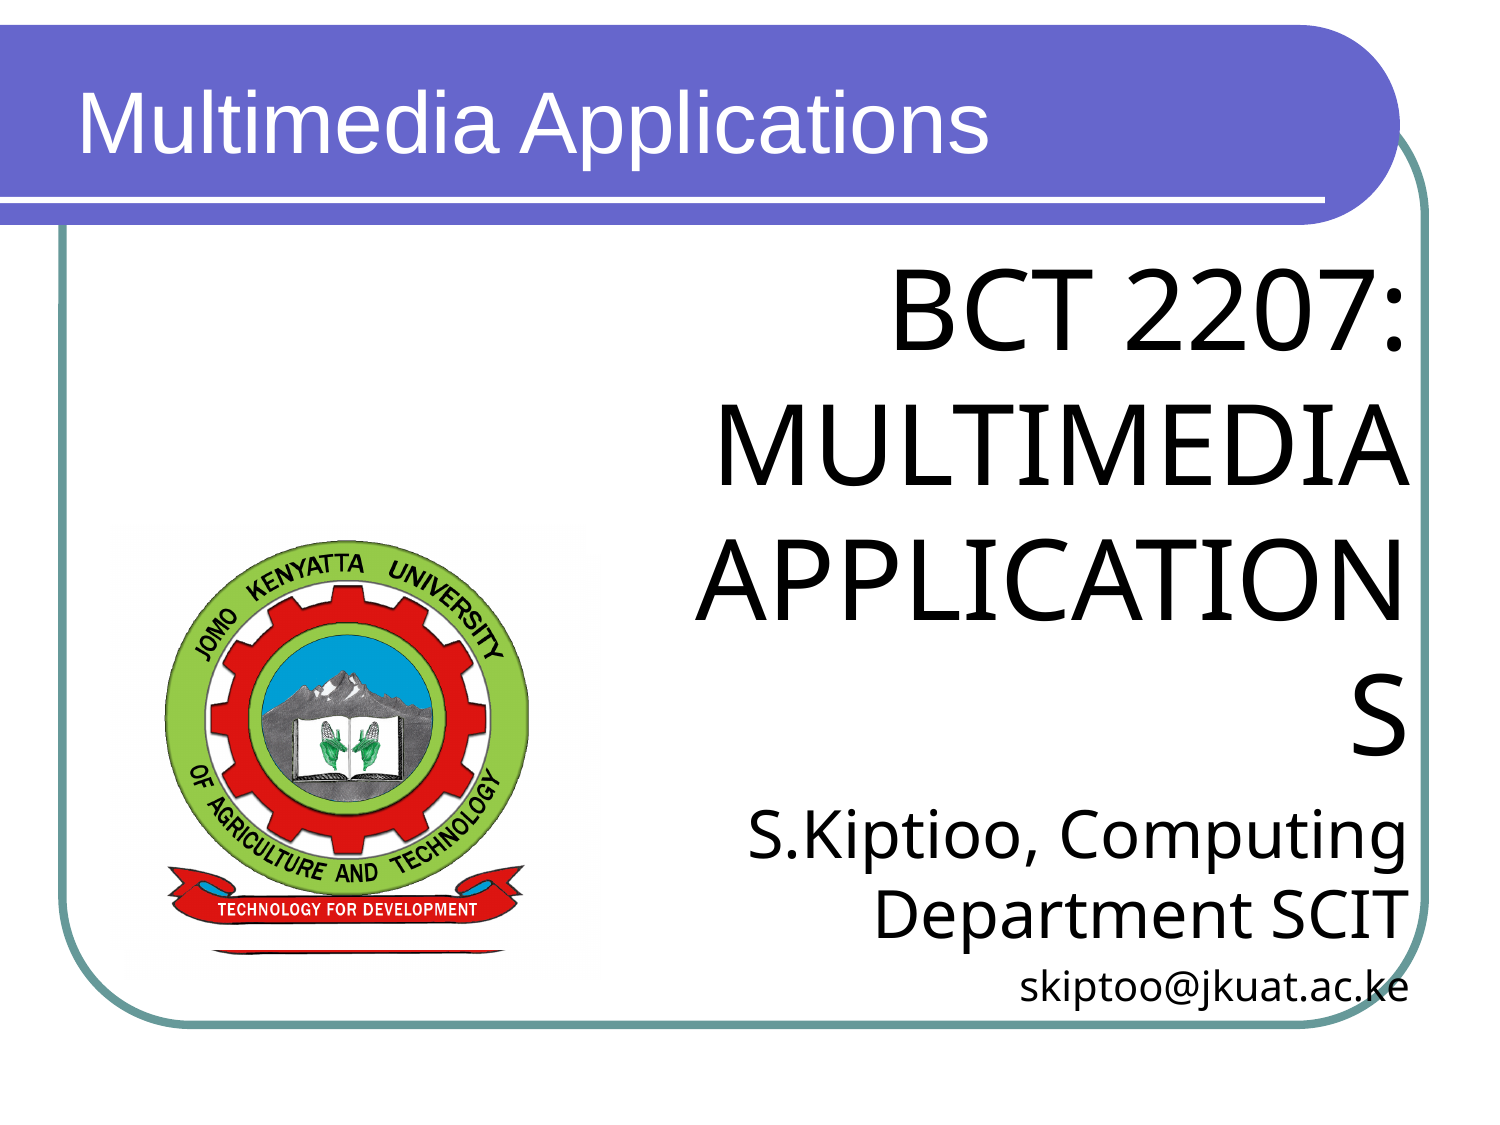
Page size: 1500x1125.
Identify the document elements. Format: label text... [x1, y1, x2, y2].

title Multimedia Applications [37, 43, 1353, 194]
list BCT 2207: MULTIMEDIA APPLICATIONS S.Kiptioo, Computing Department SCIT skiptoo@jkuat.ac.ke [587, 230, 1425, 1019]
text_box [124, 554, 601, 980]
picture [110, 524, 586, 950]
